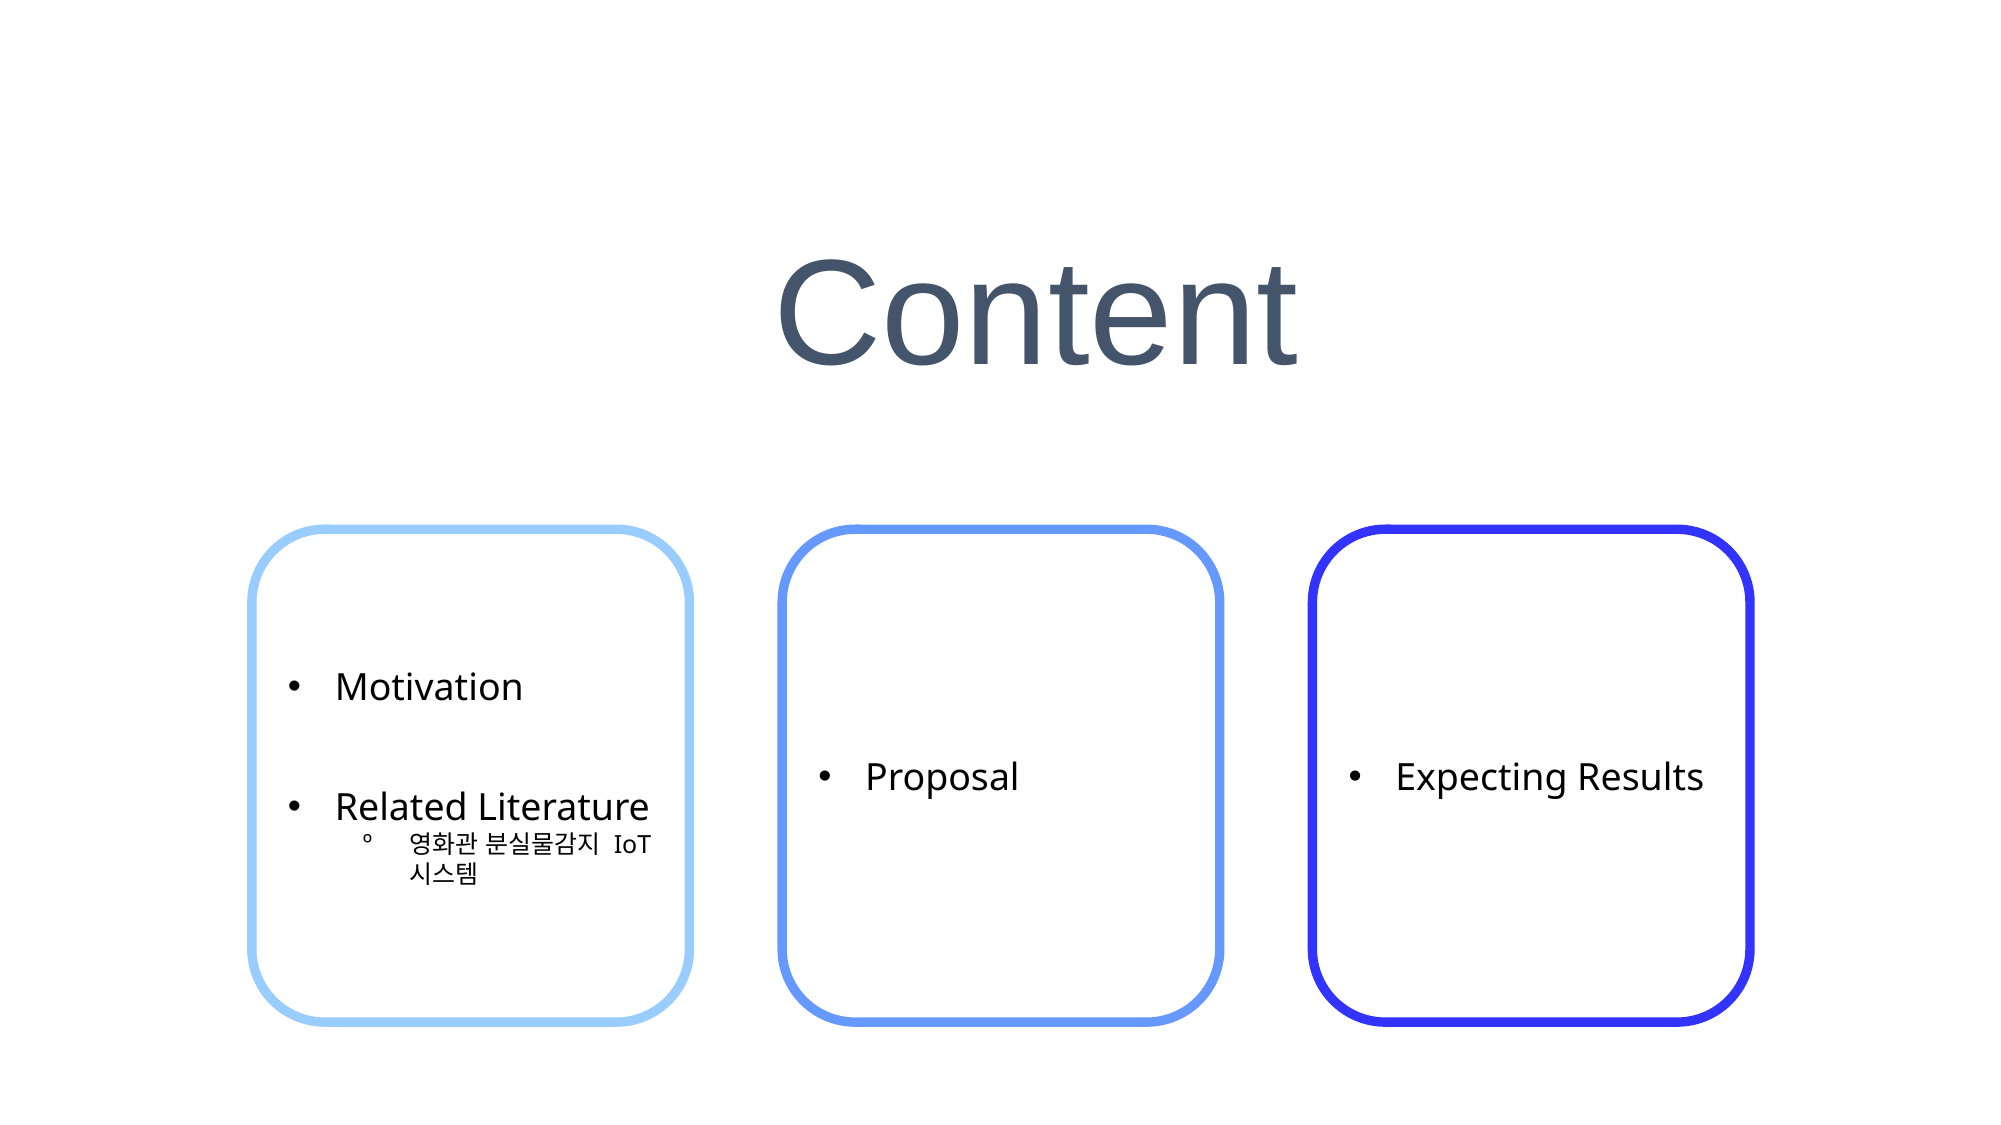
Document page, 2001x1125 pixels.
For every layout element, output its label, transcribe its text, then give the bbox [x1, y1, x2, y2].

text_box Content [594, 227, 1479, 471]
text_box Motivation Related Literature 영화관 분실물감지 IoT시스템 [250, 528, 691, 1024]
text_box Expecting Results [1311, 528, 1752, 1024]
text_box Proposal [781, 528, 1221, 1024]
